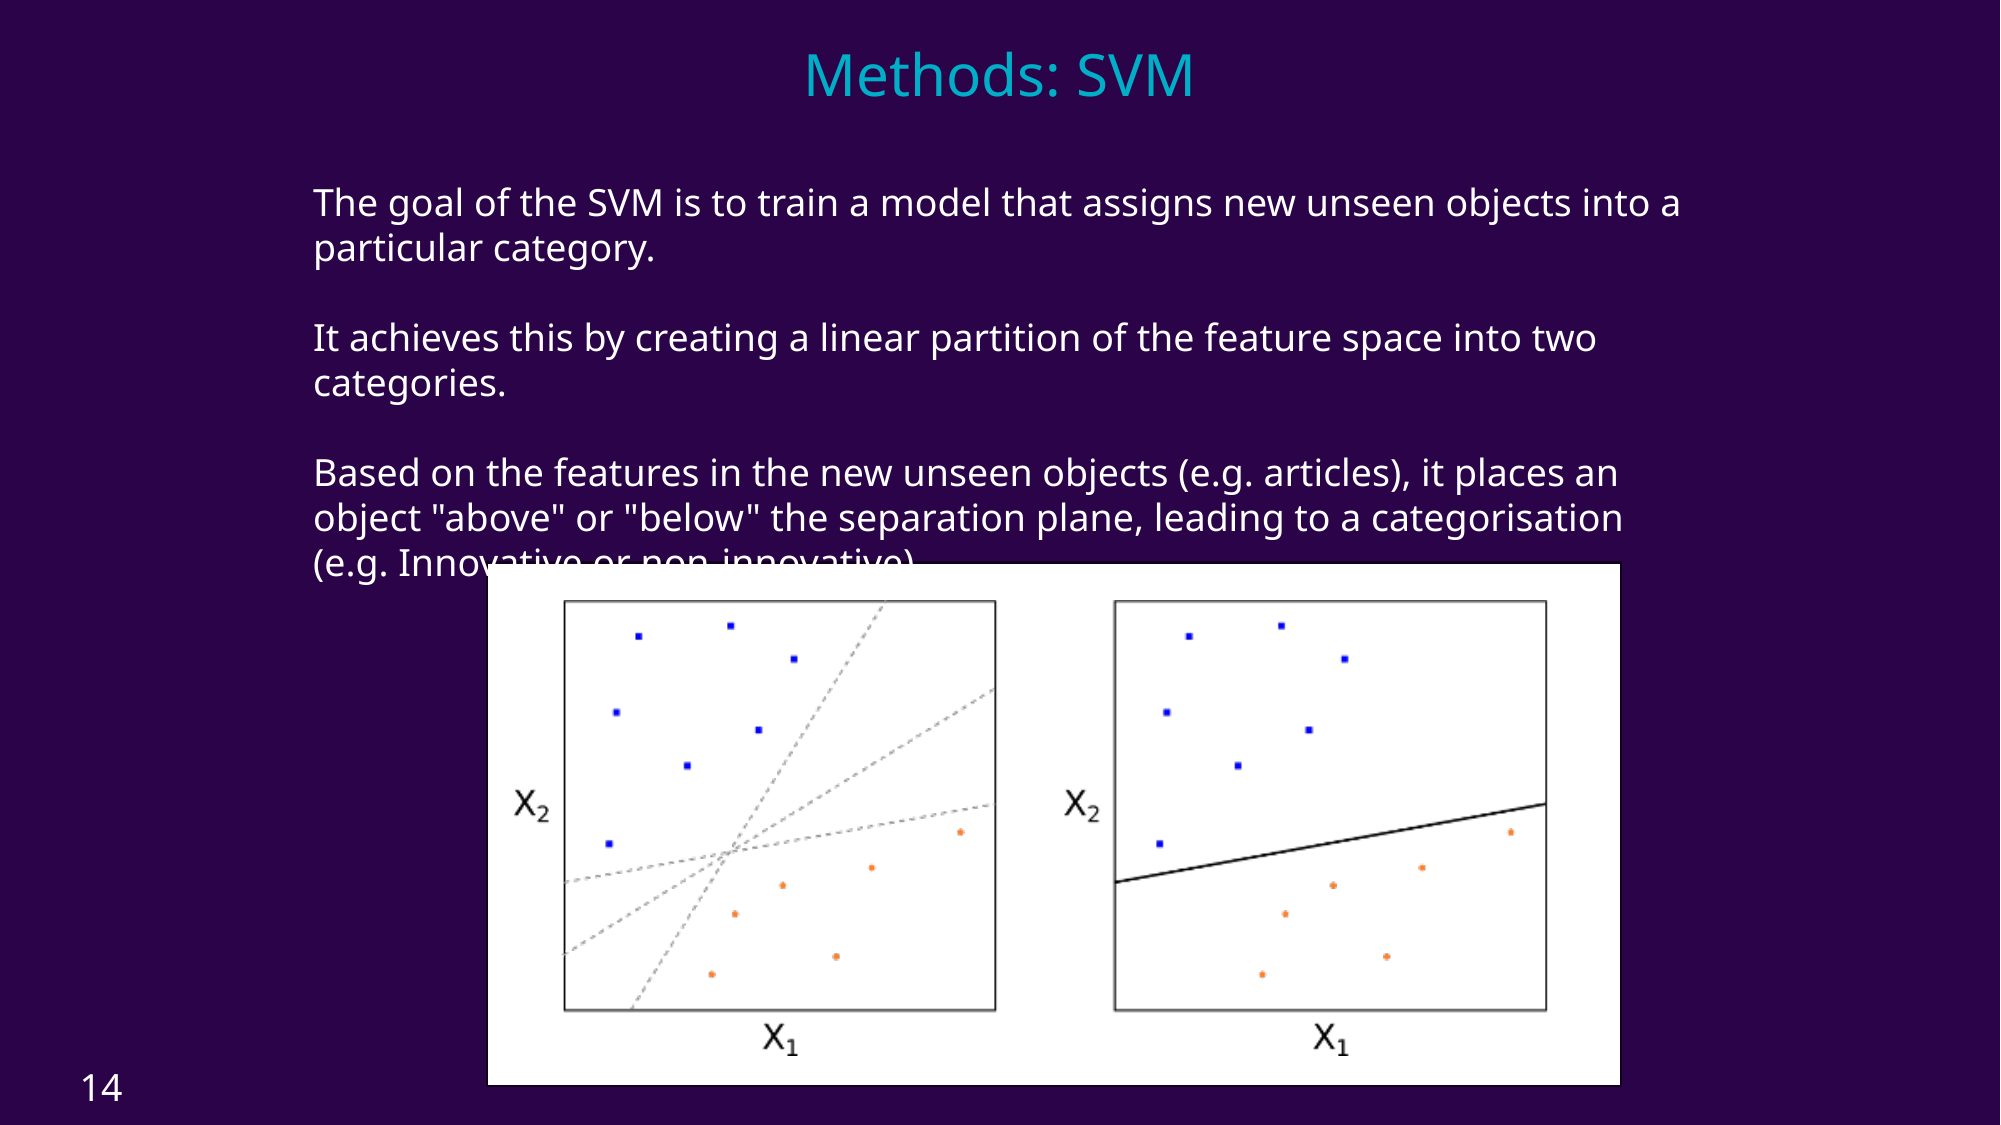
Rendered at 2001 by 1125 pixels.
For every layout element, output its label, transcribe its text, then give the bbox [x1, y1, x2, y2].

text_box [486, 592, 1622, 1087]
picture [514, 600, 1549, 1056]
slide_number 14 [64, 1059, 532, 1120]
text_box The goal of the SVM is to train a model that assigns new unseen objects into a particular category. It achieves this by creating a linear partition of the feature space into two categories. Based on the features in the new unseen objects (e.g. articles), it places an object "above" or "below" the separation plane, leading to a categorisation (e.g. Innovative or non-innovative). [298, 171, 1718, 592]
list Methods: SVM [249, 38, 1750, 122]
